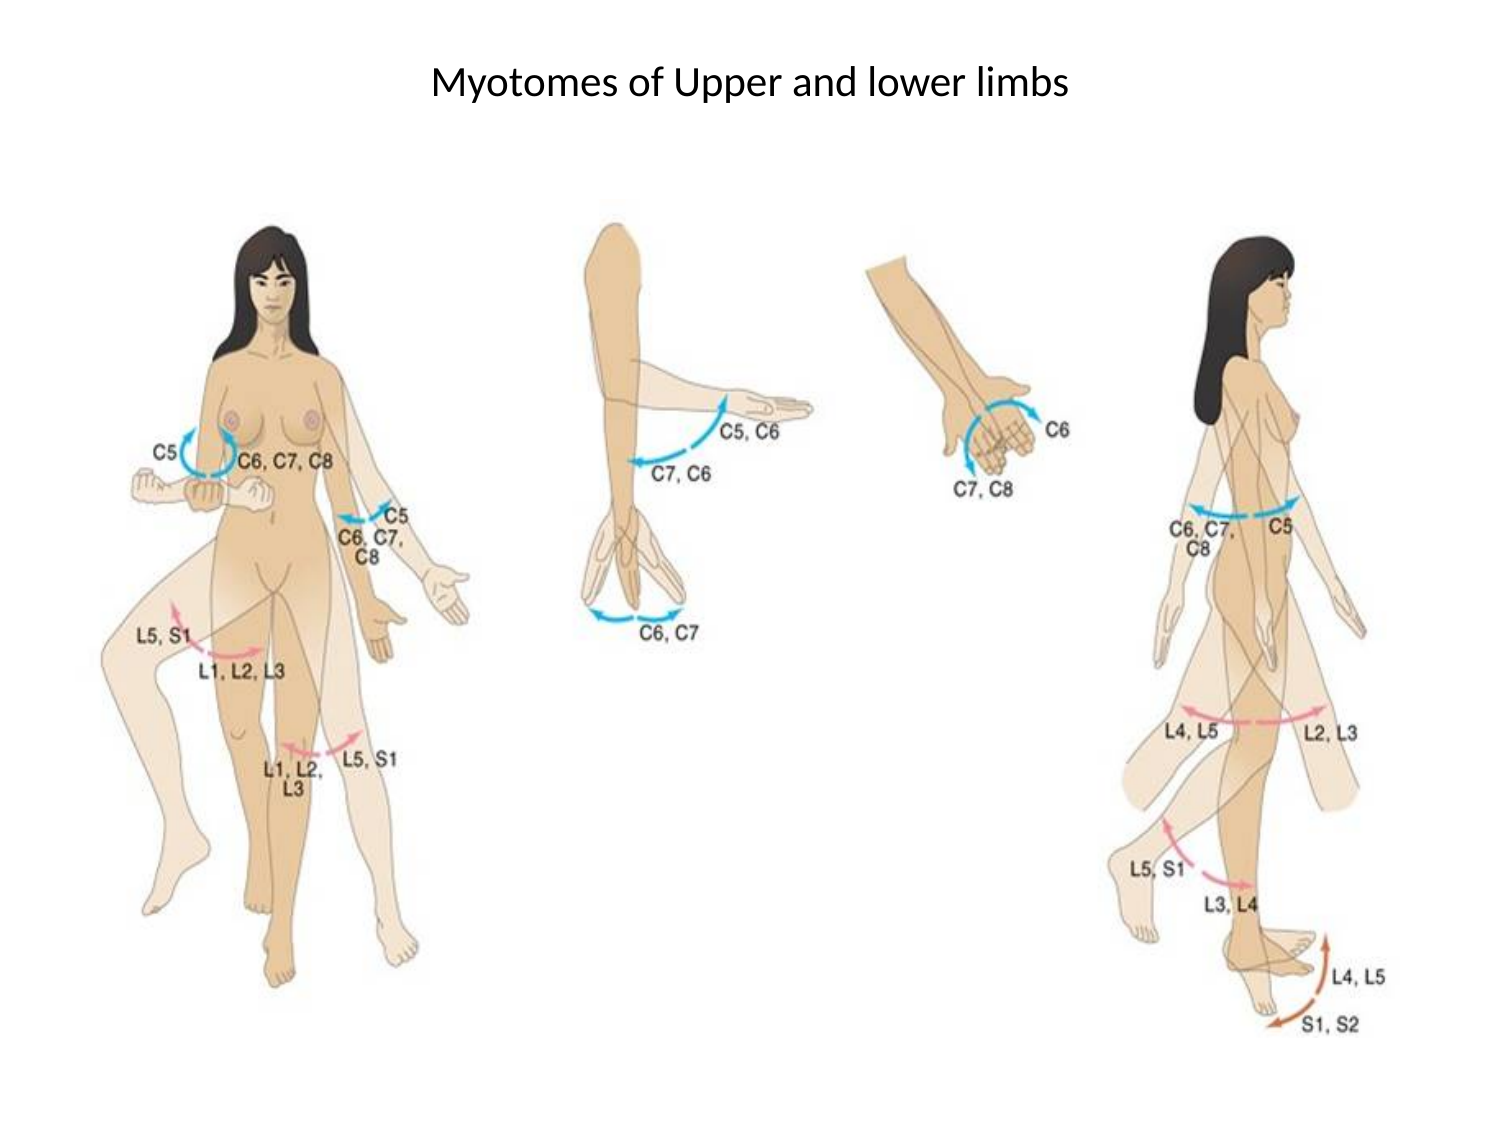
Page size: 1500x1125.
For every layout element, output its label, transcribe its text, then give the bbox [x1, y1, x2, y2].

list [74, 199, 1413, 1038]
title Myotomes of Upper and lower limbs [75, 45, 1425, 113]
